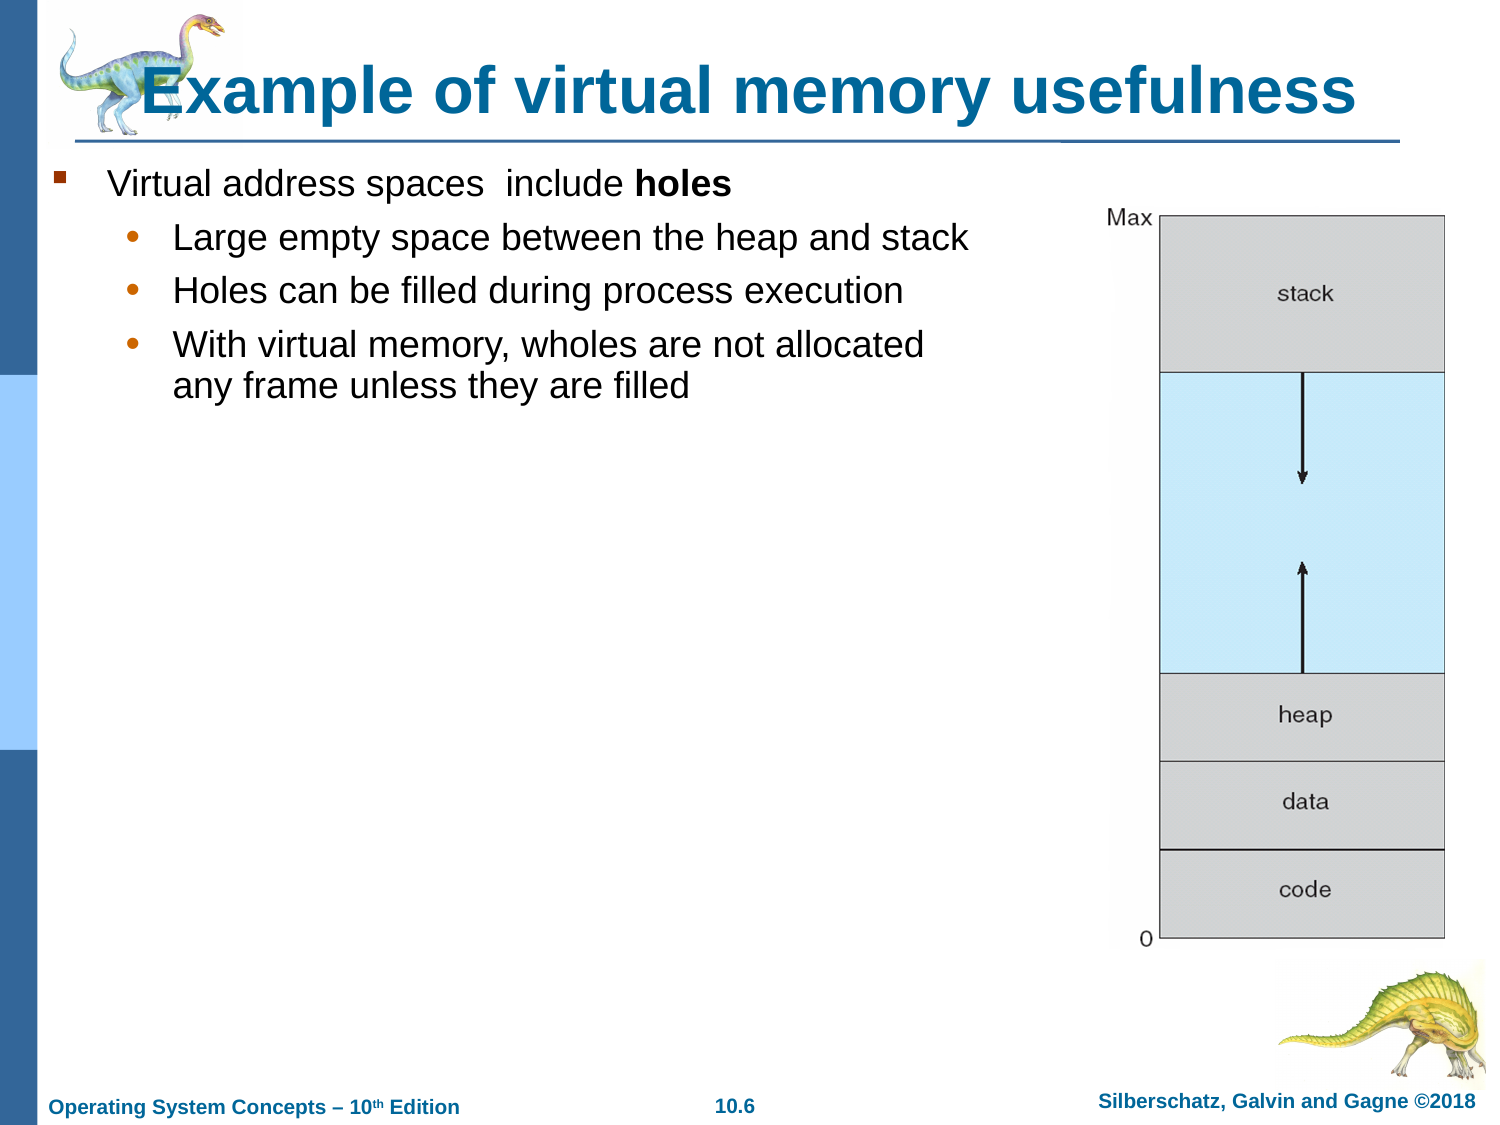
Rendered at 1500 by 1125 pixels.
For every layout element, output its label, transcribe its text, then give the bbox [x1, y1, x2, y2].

title Example of virtual memory usefulness [75, 39, 1425, 135]
picture [46, 0, 243, 149]
picture [1105, 202, 1445, 953]
list Virtual address spaces include holes Large empty space between the heap and stack Holes can be filled during process execution With virtual memory, wholes are not allocated any frame unless they are filled [35, 157, 1002, 1084]
picture [1275, 959, 1486, 1090]
